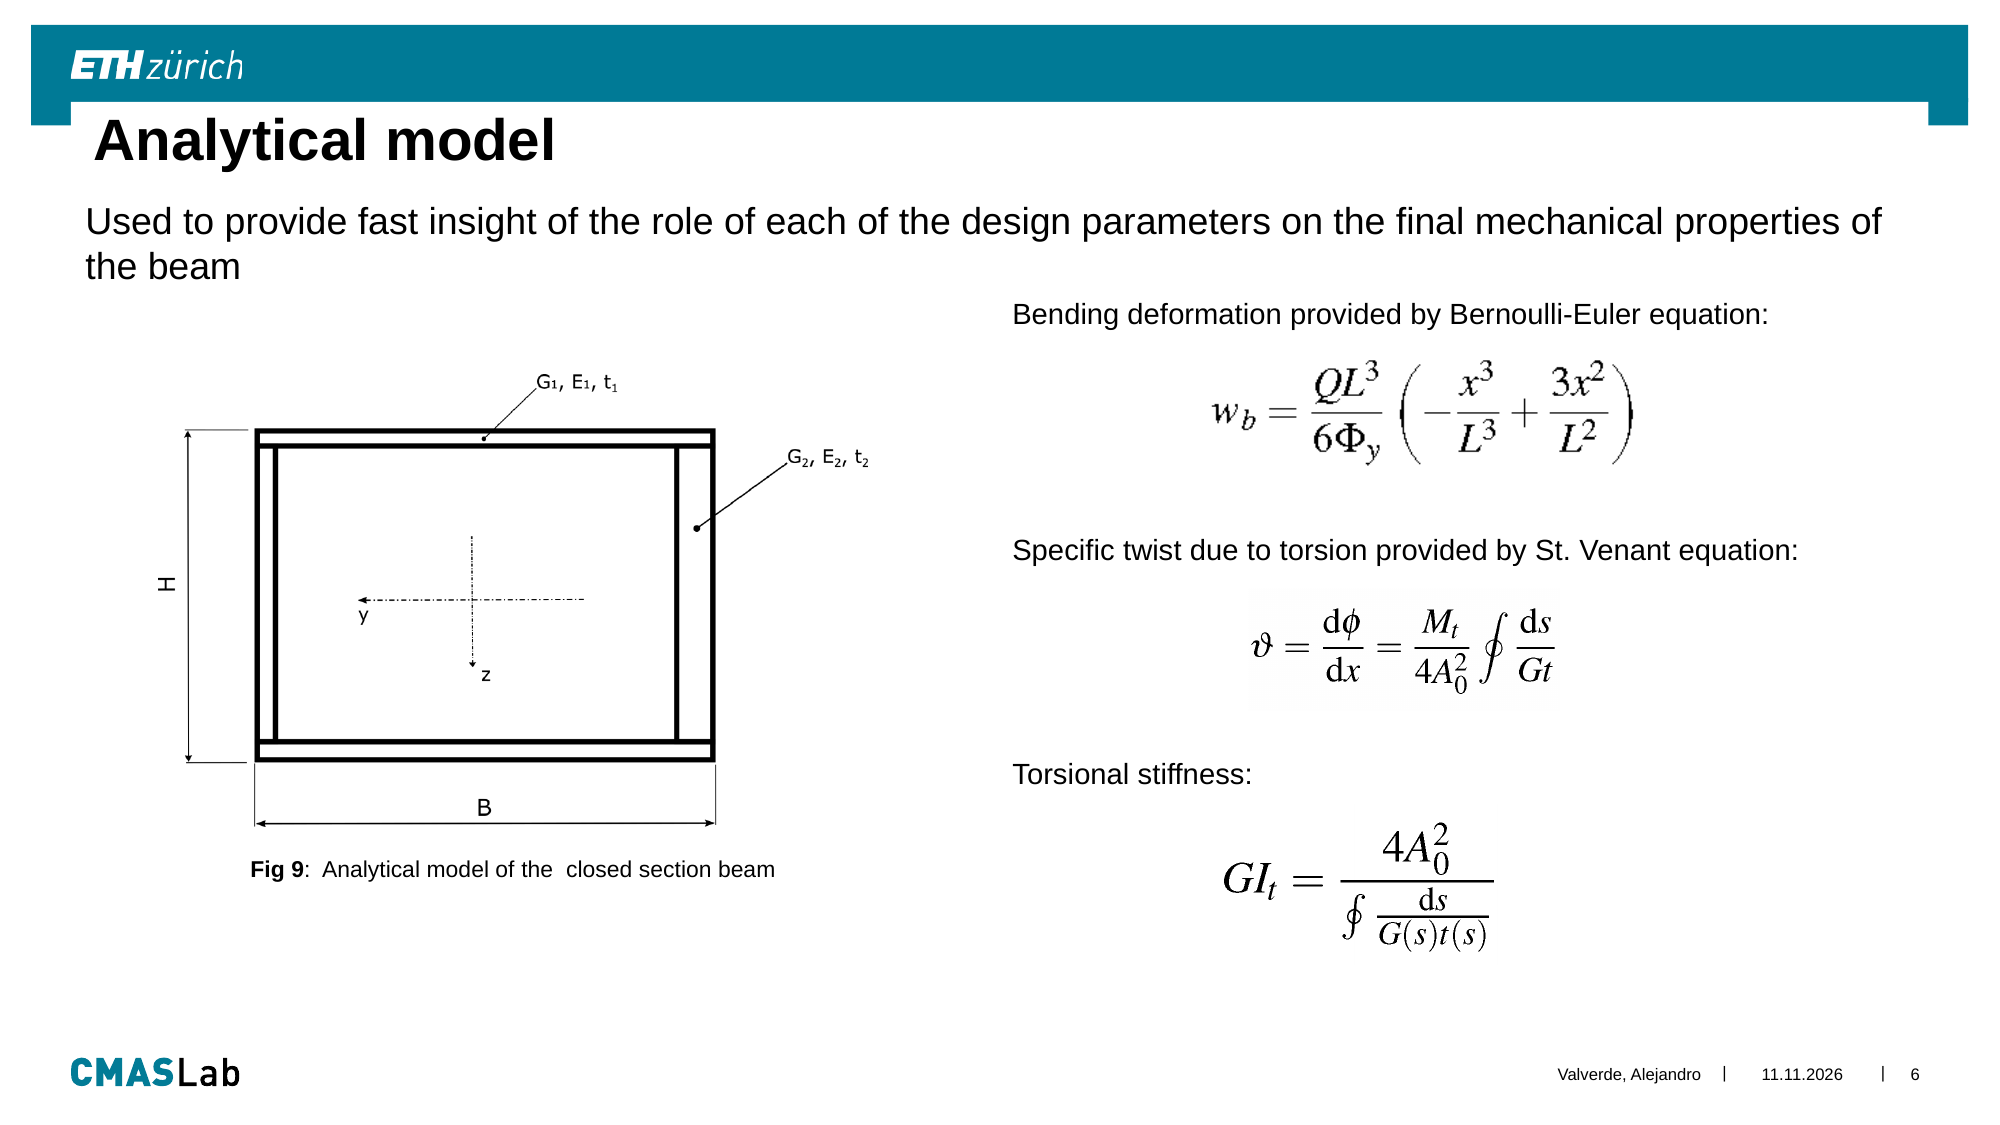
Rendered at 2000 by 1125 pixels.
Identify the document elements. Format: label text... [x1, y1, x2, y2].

text_box Specific twist due to torsion provided by St. Venant equation: [997, 523, 1832, 574]
text_box Fig 9: Analytical model of the closed section beam [144, 847, 882, 890]
text_box Bending deformation provided by Bernoulli-Euler equation: [997, 288, 1832, 339]
picture [1248, 587, 1560, 712]
picture [158, 374, 868, 827]
slide_number 6 [1886, 1034, 1945, 1112]
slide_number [1735, 1034, 1870, 1112]
picture [1193, 345, 1644, 473]
text_box Torsional stiffness: [997, 747, 1832, 798]
text_box Used to provide fast insight of the role of each of the design parameters on the final mechanical properties of the beam [70, 189, 1934, 295]
title Analytical model [70, 101, 1929, 176]
picture [1212, 804, 1498, 965]
footer Valverde, Alejandro [999, 1034, 1702, 1112]
